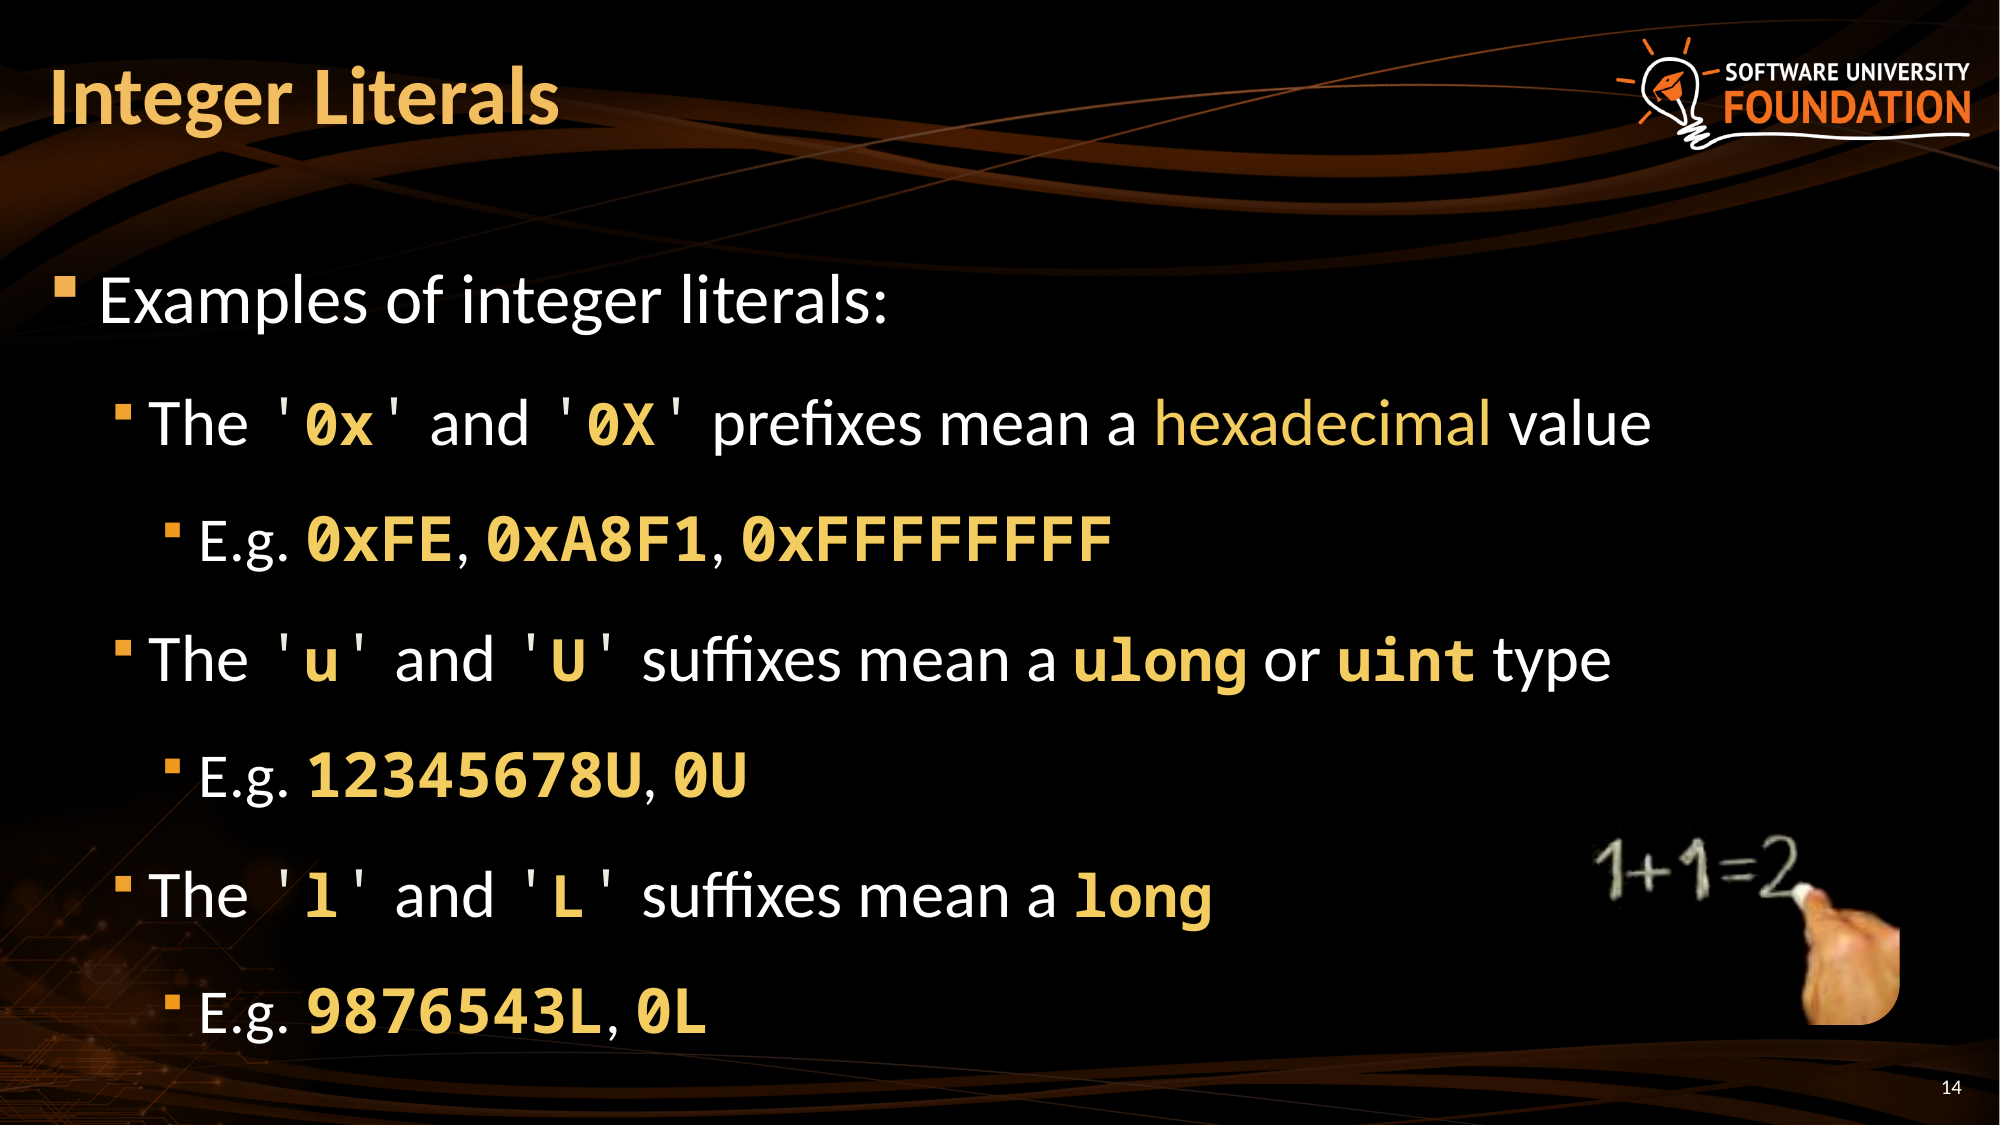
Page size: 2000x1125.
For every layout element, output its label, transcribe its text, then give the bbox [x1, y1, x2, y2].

title Integer Literals [30, 6, 1602, 189]
picture [0, 0, 2000, 1125]
list Examples of integer literals: The '0x' and '0X' prefixes mean a hexadecimal value E.g. 0xFE, 0xA8F1, 0xFFFFFFFF The 'u' and 'U' suffixes mean a ulong or uint type E.g. 12345678U, 0U The 'l' and 'L' suffixes mean a long E.g. 9876543L, 0L [31, 230, 1968, 1103]
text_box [924, 49, 1625, 301]
